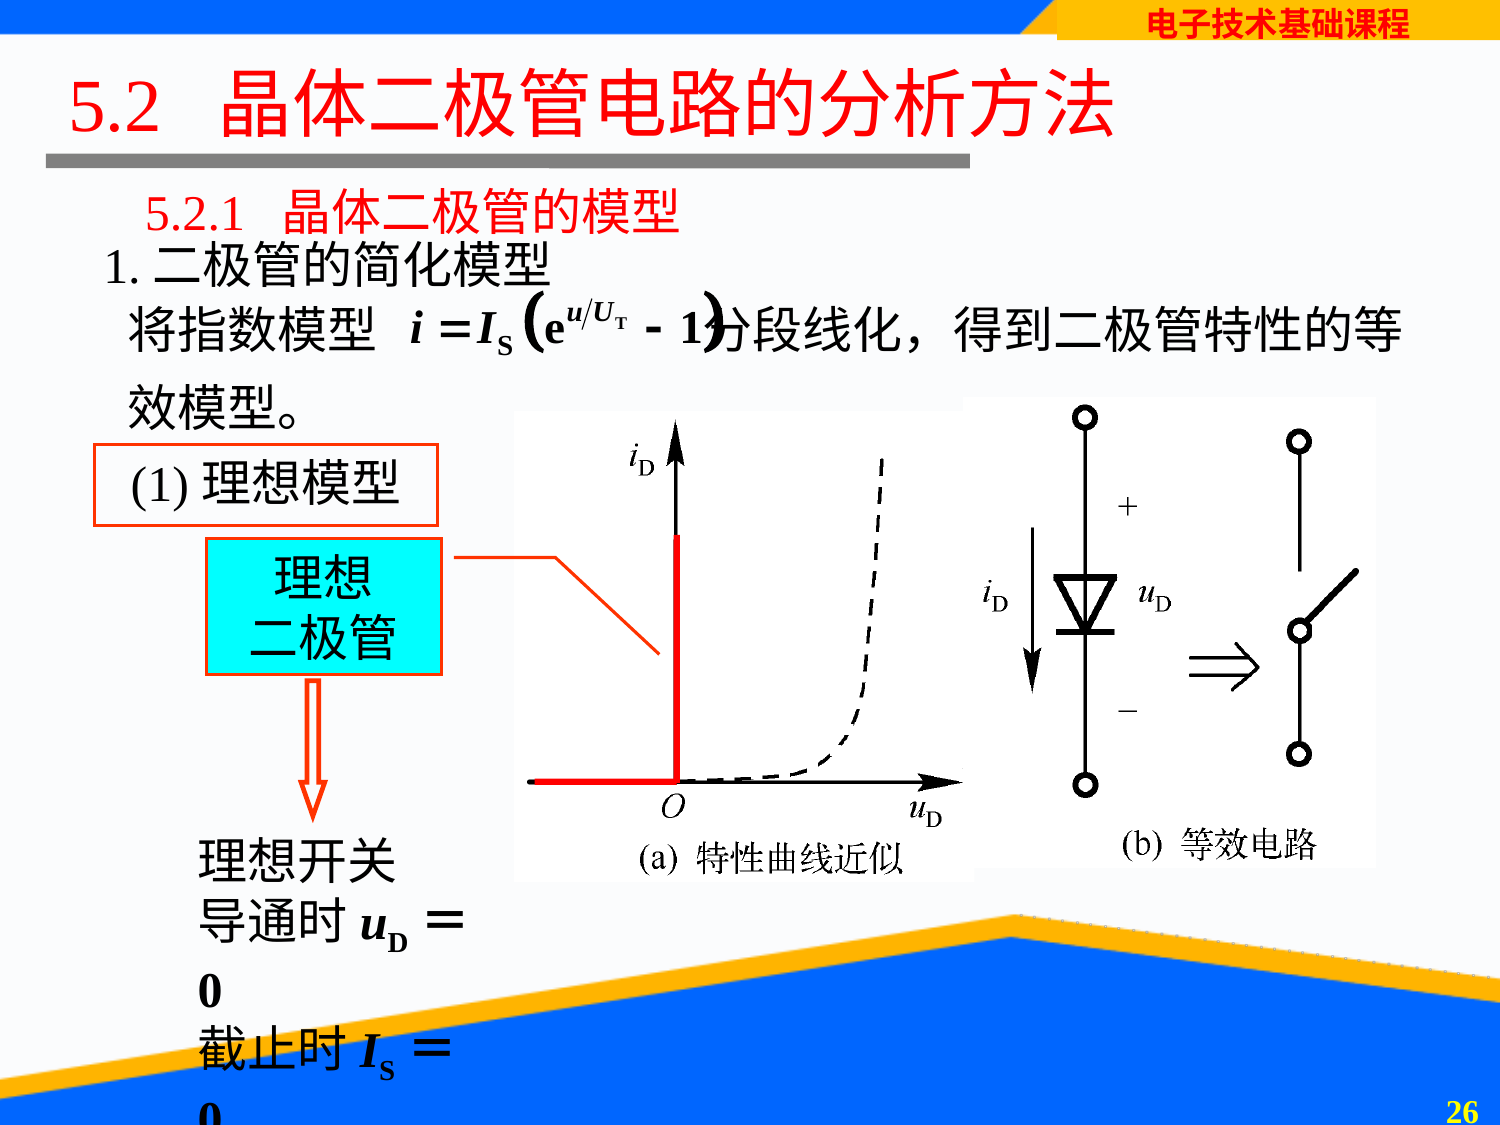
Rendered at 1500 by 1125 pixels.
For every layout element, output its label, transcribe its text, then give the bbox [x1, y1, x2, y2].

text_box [401, 284, 730, 380]
picture [0, 0, 1500, 1125]
title 5.2 晶体二极管电路的分析方法 [53, 42, 1229, 161]
text_box 1.二极管的简化模型 [88, 248, 726, 301]
slide_number 25 [1399, 1082, 1495, 1125]
text_box [301, 680, 325, 817]
text_box (1)理想模型 [94, 444, 438, 526]
text_box 5.2.1 晶体二极管的模型 [53, 172, 774, 248]
text_box 将指数模型 分段线化，得到二极管特性的等效模型。 [112, 273, 1459, 445]
text_box 理想开关 导通时uD＝0 截止时IS＝0 [183, 822, 502, 1125]
text_box 理想 二极管 [206, 538, 442, 675]
